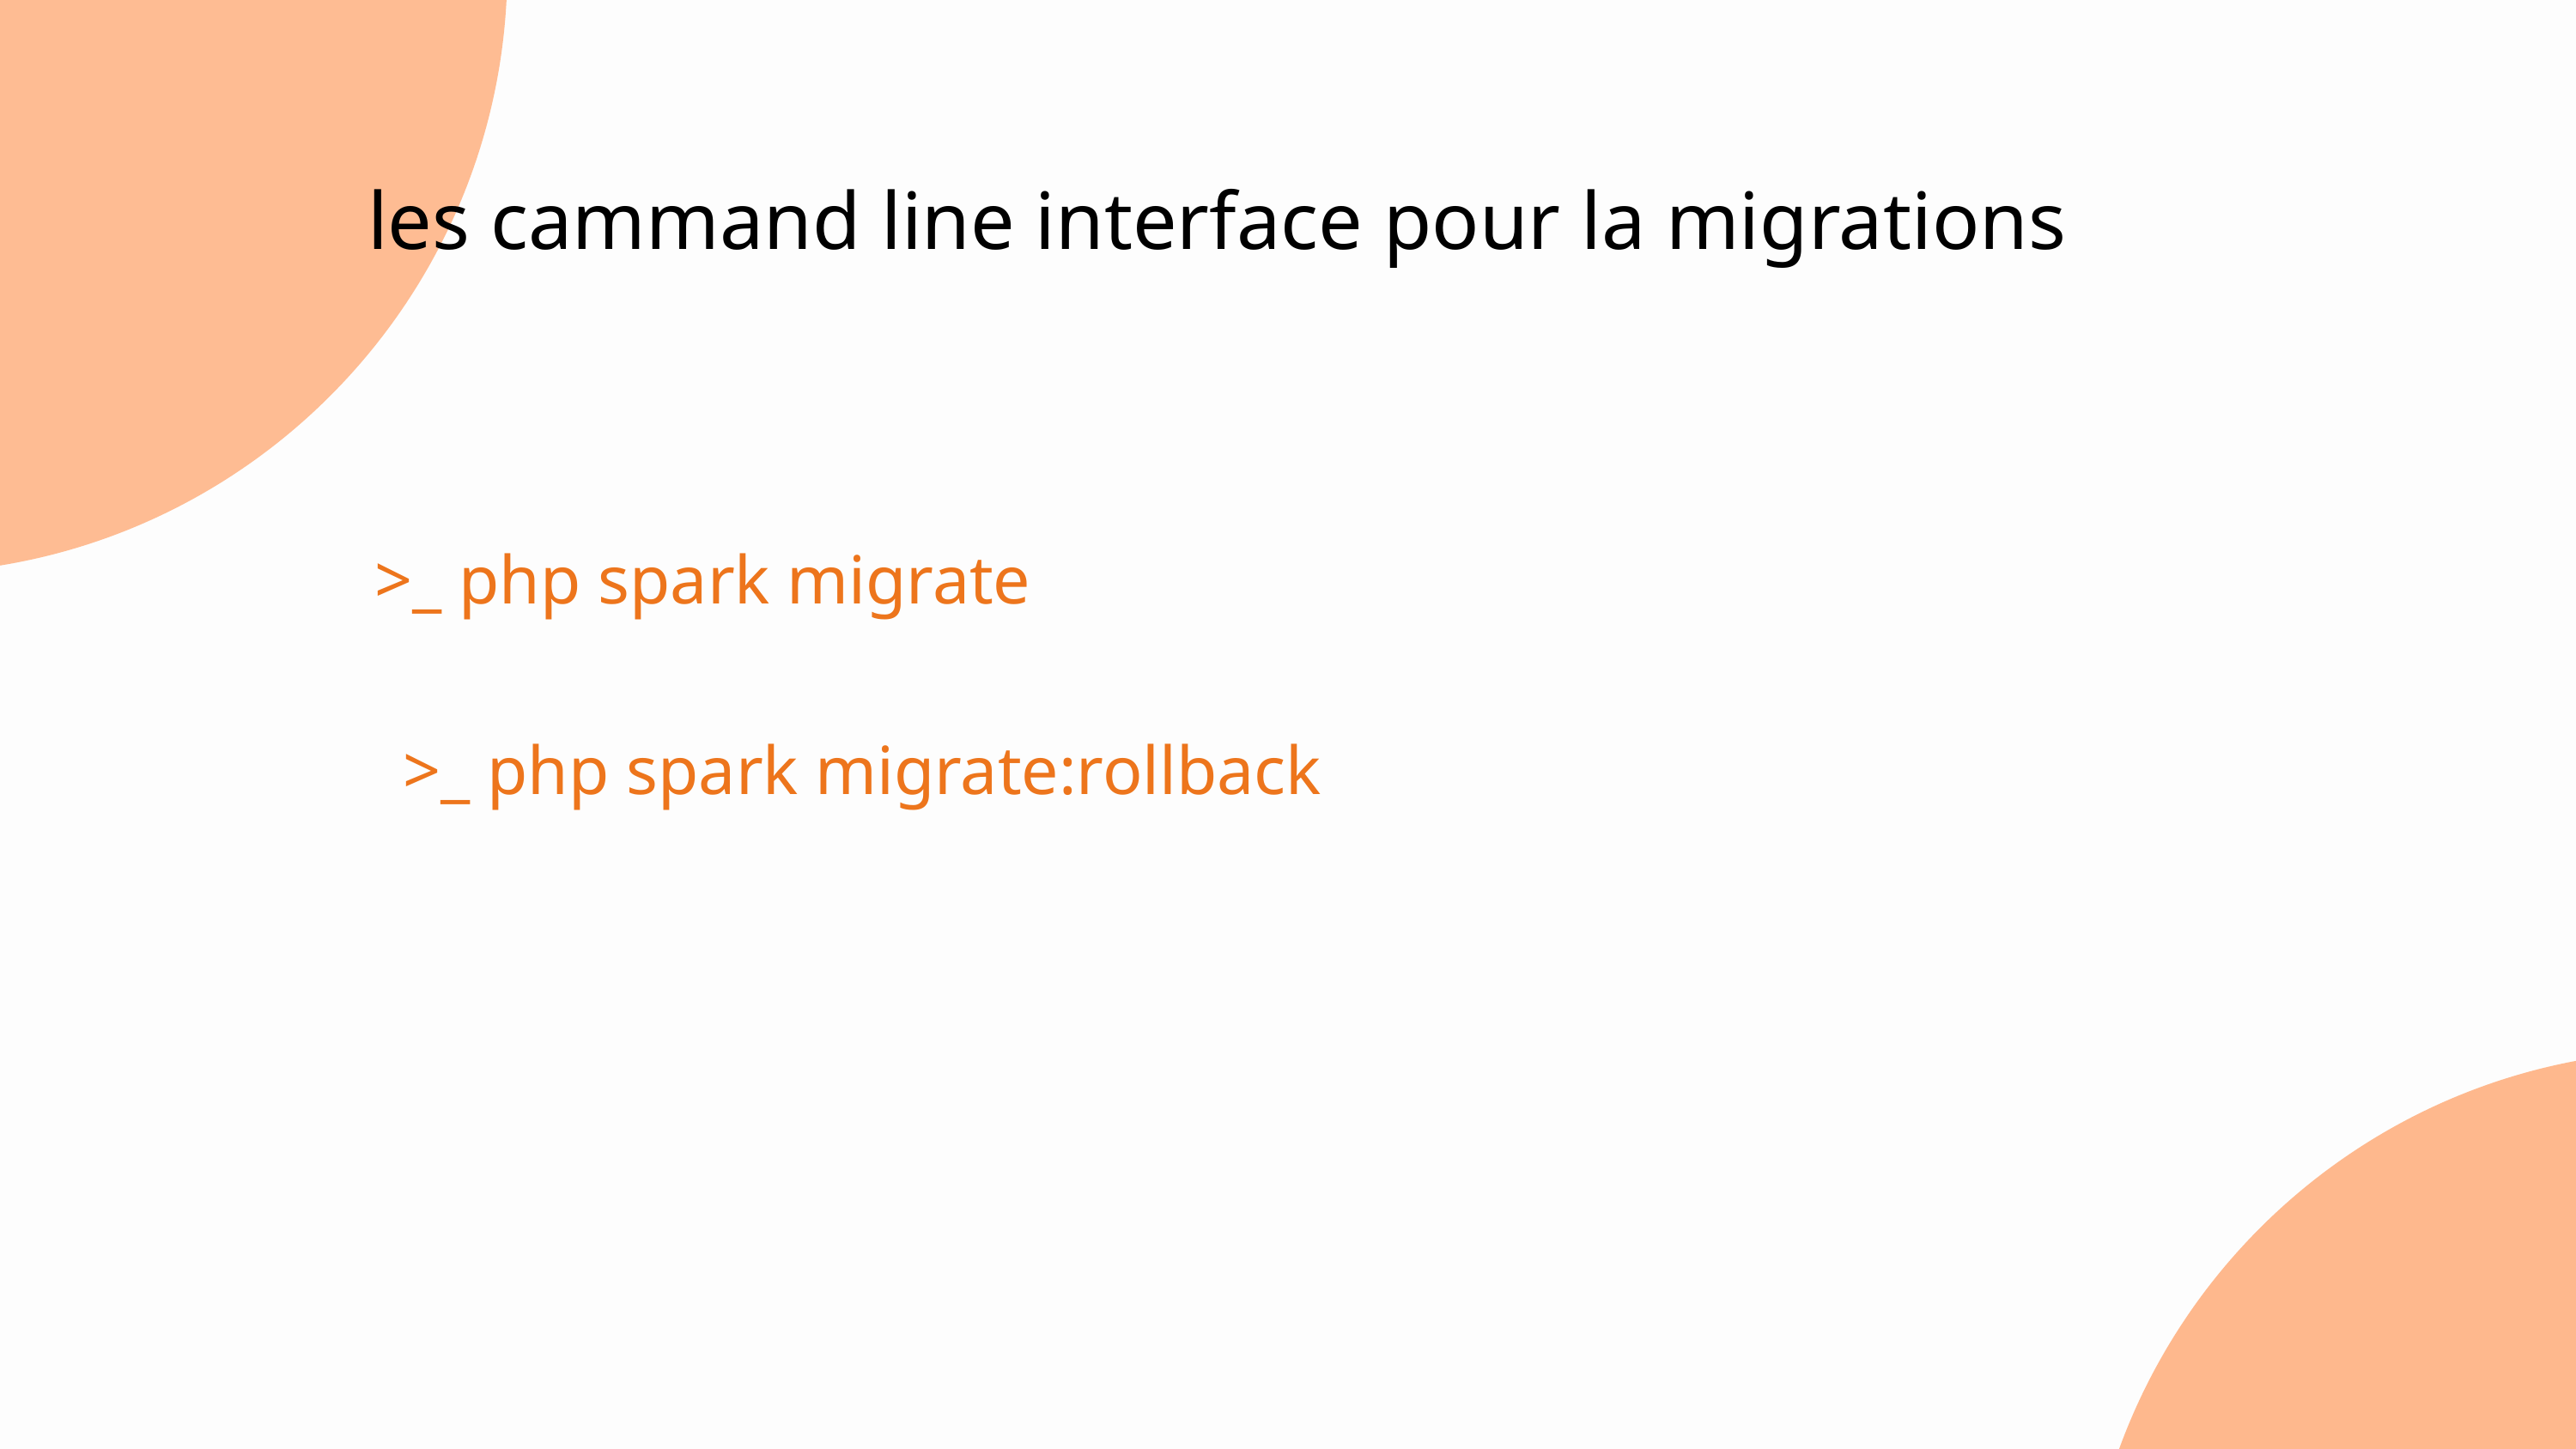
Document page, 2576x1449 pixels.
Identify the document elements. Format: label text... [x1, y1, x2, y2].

text_box >_ php spark migrate:rollback [369, 714, 1356, 808]
text_box les cammand line interface pour la migrations [512, 154, 2285, 265]
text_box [0, 0, 508, 574]
text_box >_ php spark migrate [369, 524, 1036, 617]
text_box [2082, 1050, 2576, 1449]
